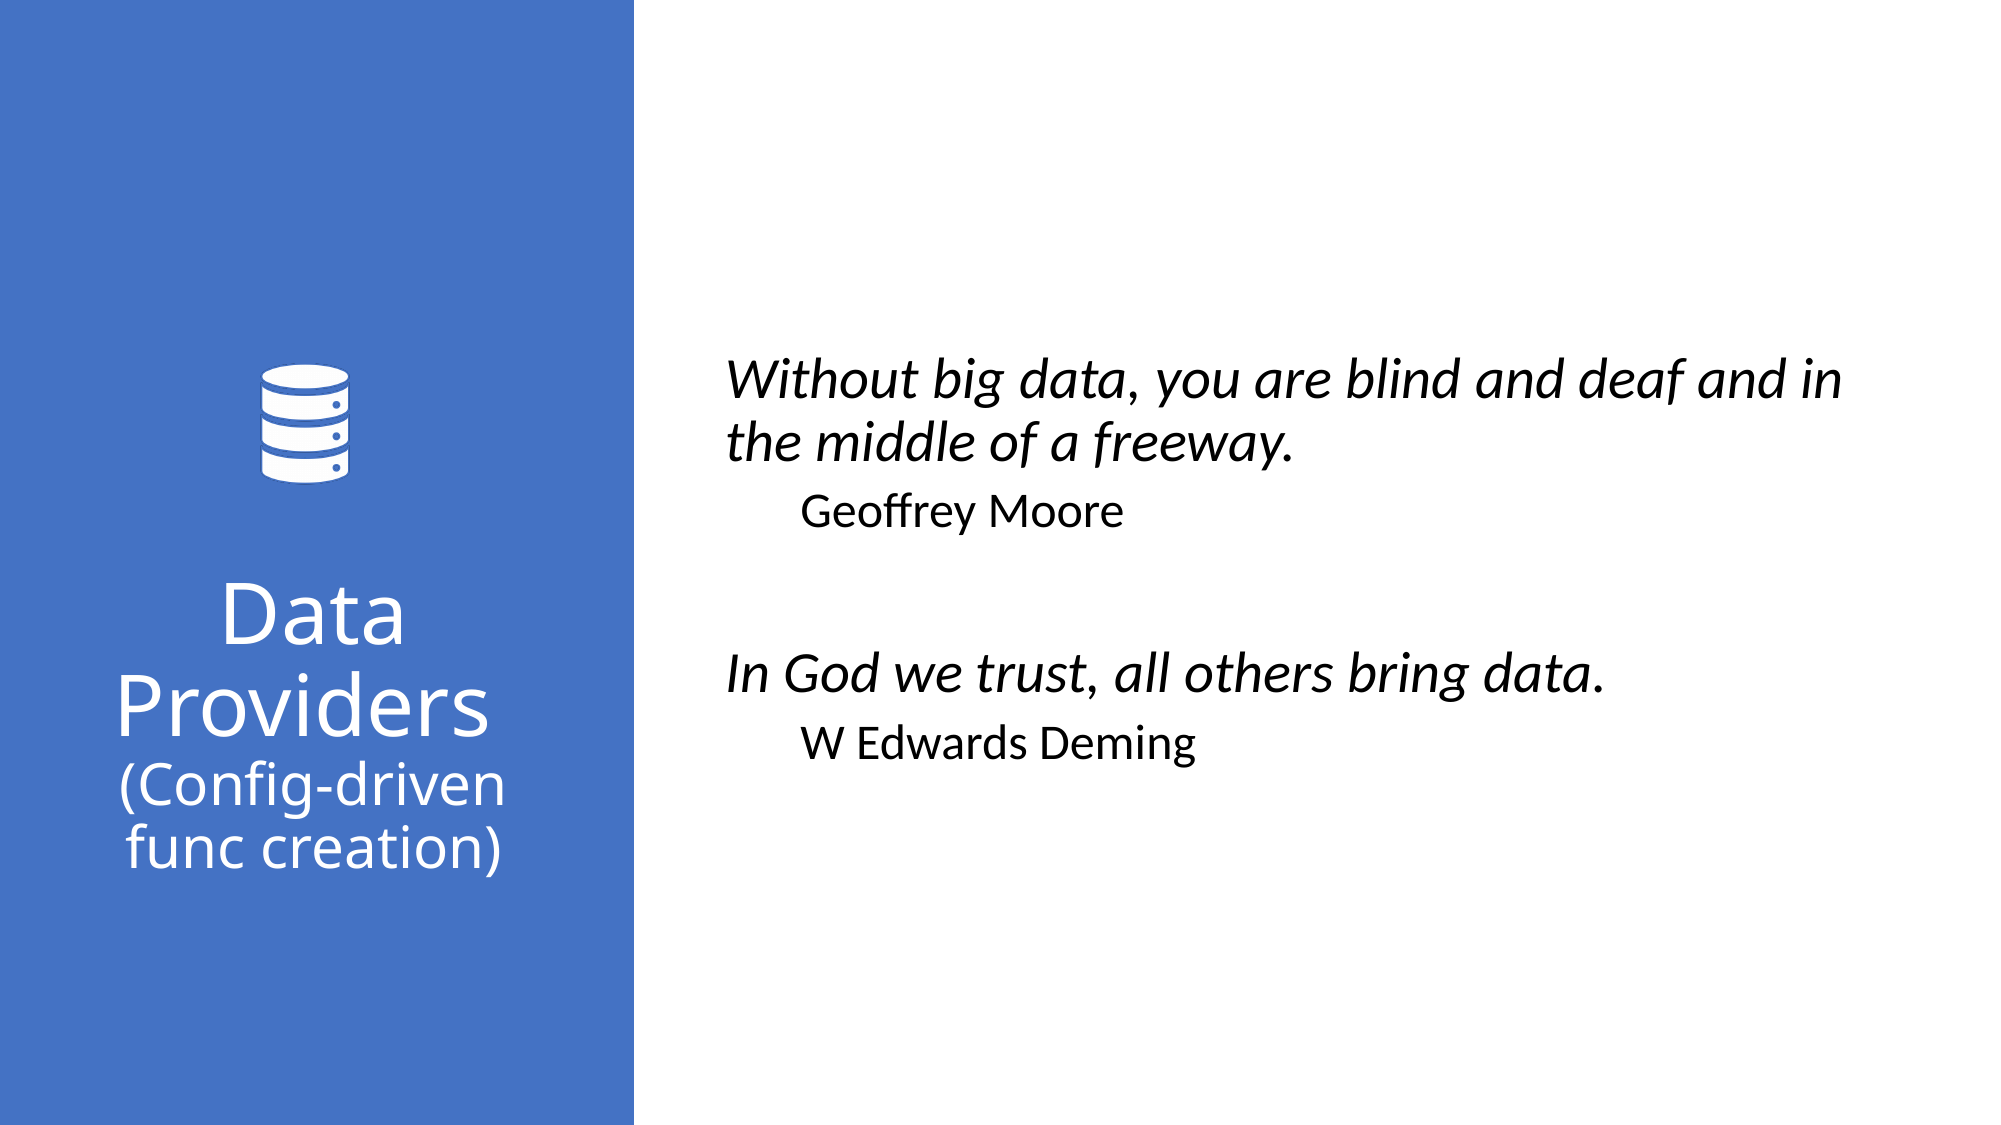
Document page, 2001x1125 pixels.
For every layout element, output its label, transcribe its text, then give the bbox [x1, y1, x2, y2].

picture [229, 348, 380, 499]
text_box [0, 0, 635, 1125]
list Without big data, you are blind and deaf and in the middle of a freeway. Geoffrey Moore In God we trust, all others bring data. W Edwards Deming [710, 105, 1907, 1013]
title Data Providers (Config-driven func creation) [51, 563, 576, 1014]
